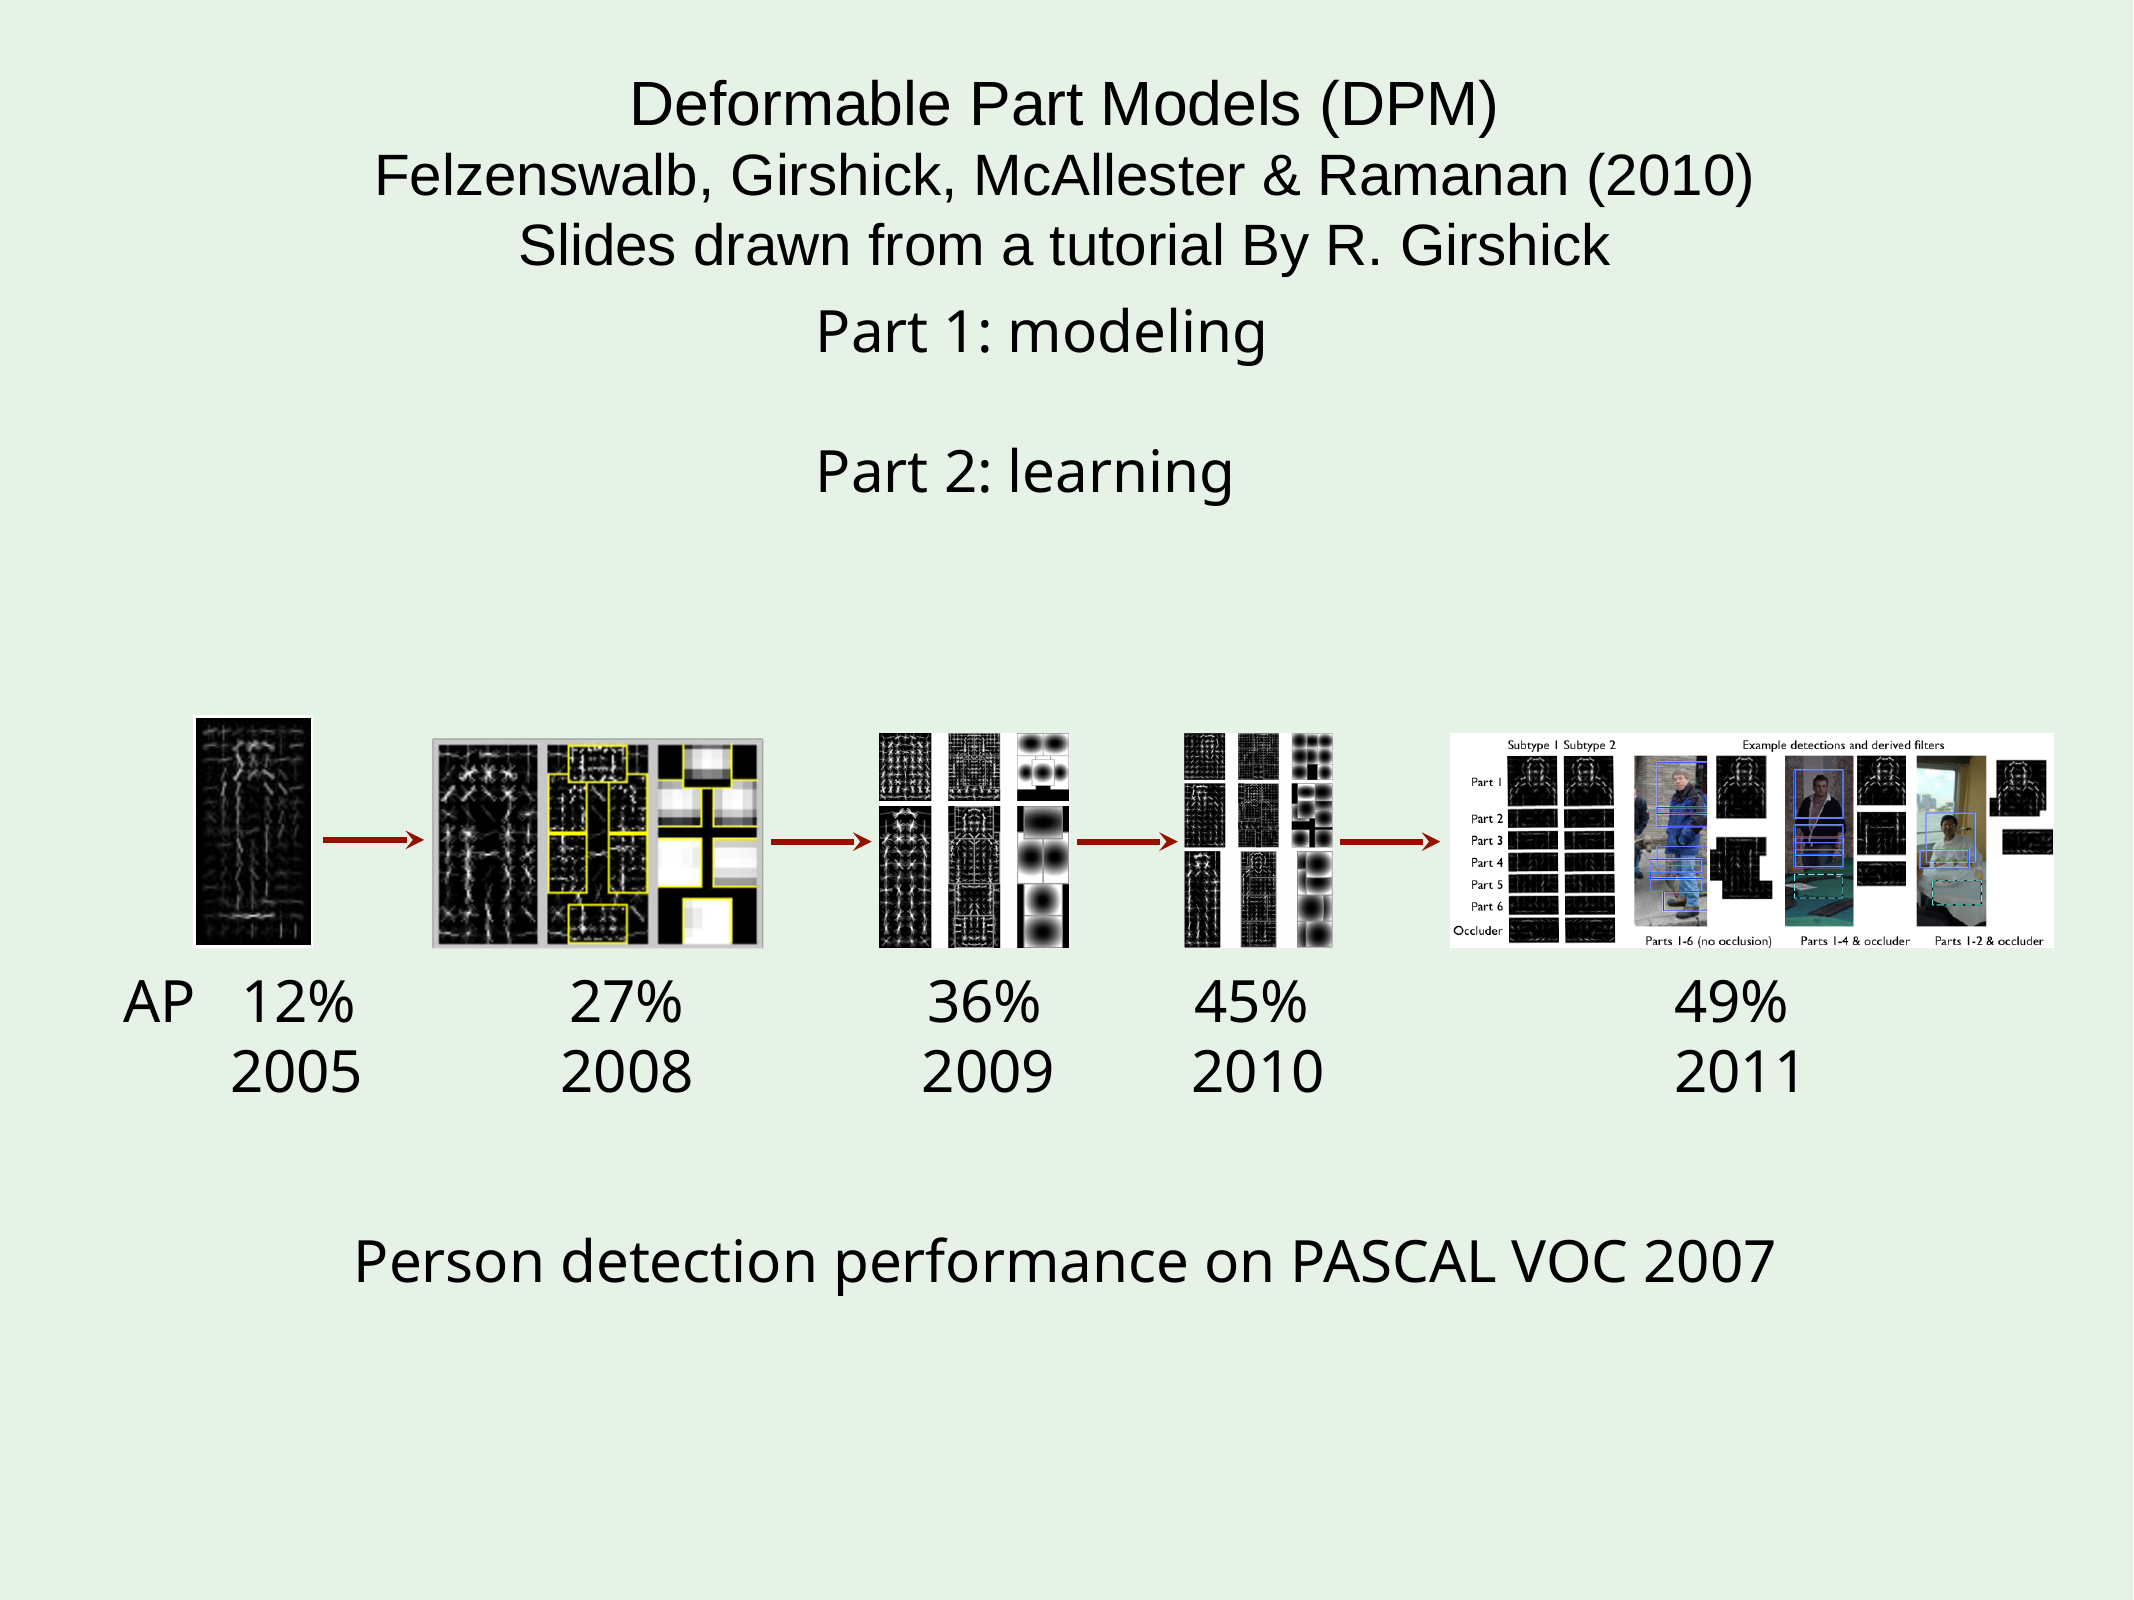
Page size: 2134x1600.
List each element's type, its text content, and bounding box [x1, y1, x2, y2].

text_box Part 1: modeling Part 2: learning [809, 287, 1275, 510]
picture [193, 715, 314, 948]
text_box [411, 833, 425, 847]
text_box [879, 732, 1070, 949]
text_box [1184, 733, 1333, 949]
text_box [1165, 835, 1178, 848]
text_box Person detection performance on PASCAL VOC 2007 [345, 1215, 1786, 1303]
text_box Deformable Part Models (DPM) Felzenswalb, Girshick, McAllester & Ramanan (2010) Slides drawn from a tutorial By R. Girshick [367, 56, 1763, 284]
picture [1450, 733, 2054, 949]
picture [431, 733, 766, 949]
text_box [1427, 835, 1441, 848]
text_box AP 12% 27% 36% 45% 49% 2005 2008 2009 2010 2011 [117, 958, 1817, 1111]
text_box [859, 835, 872, 848]
